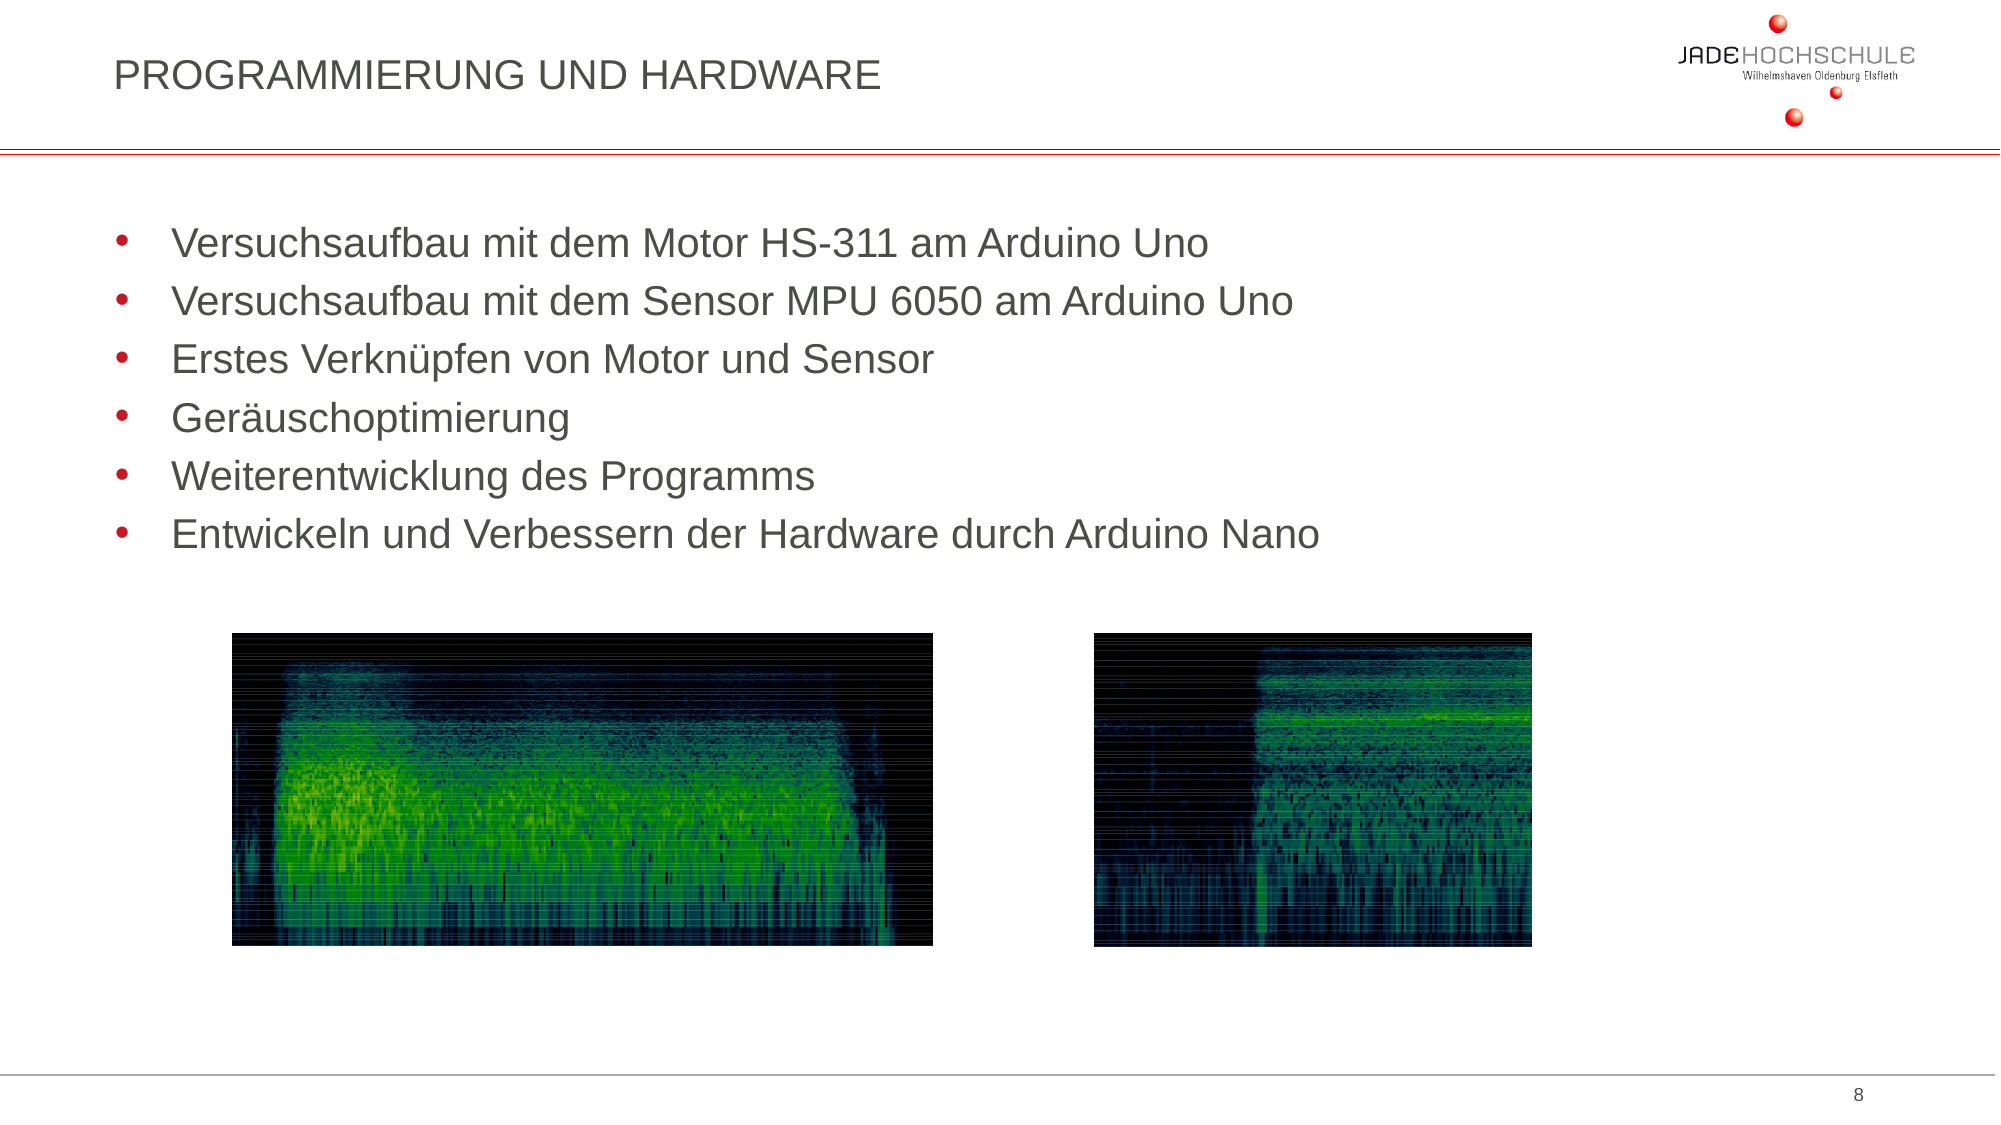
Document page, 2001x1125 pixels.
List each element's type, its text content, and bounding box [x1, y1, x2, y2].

title Programmierung und Hardware [98, 0, 1330, 151]
picture [231, 633, 934, 947]
picture [1094, 632, 1532, 947]
list Versuchsaufbau mit dem Motor HS-311 am Arduino Uno Versuchsaufbau mit dem Sensor MPU 6050 am Arduino Uno Erstes Verknüpfen von Motor und Sensor Geräuschoptimierung Weiterentwicklung des Programms Entwickeln und Verbessern der Hardware durch Arduino Nano [99, 208, 1900, 1005]
picture [1663, 4, 1945, 138]
